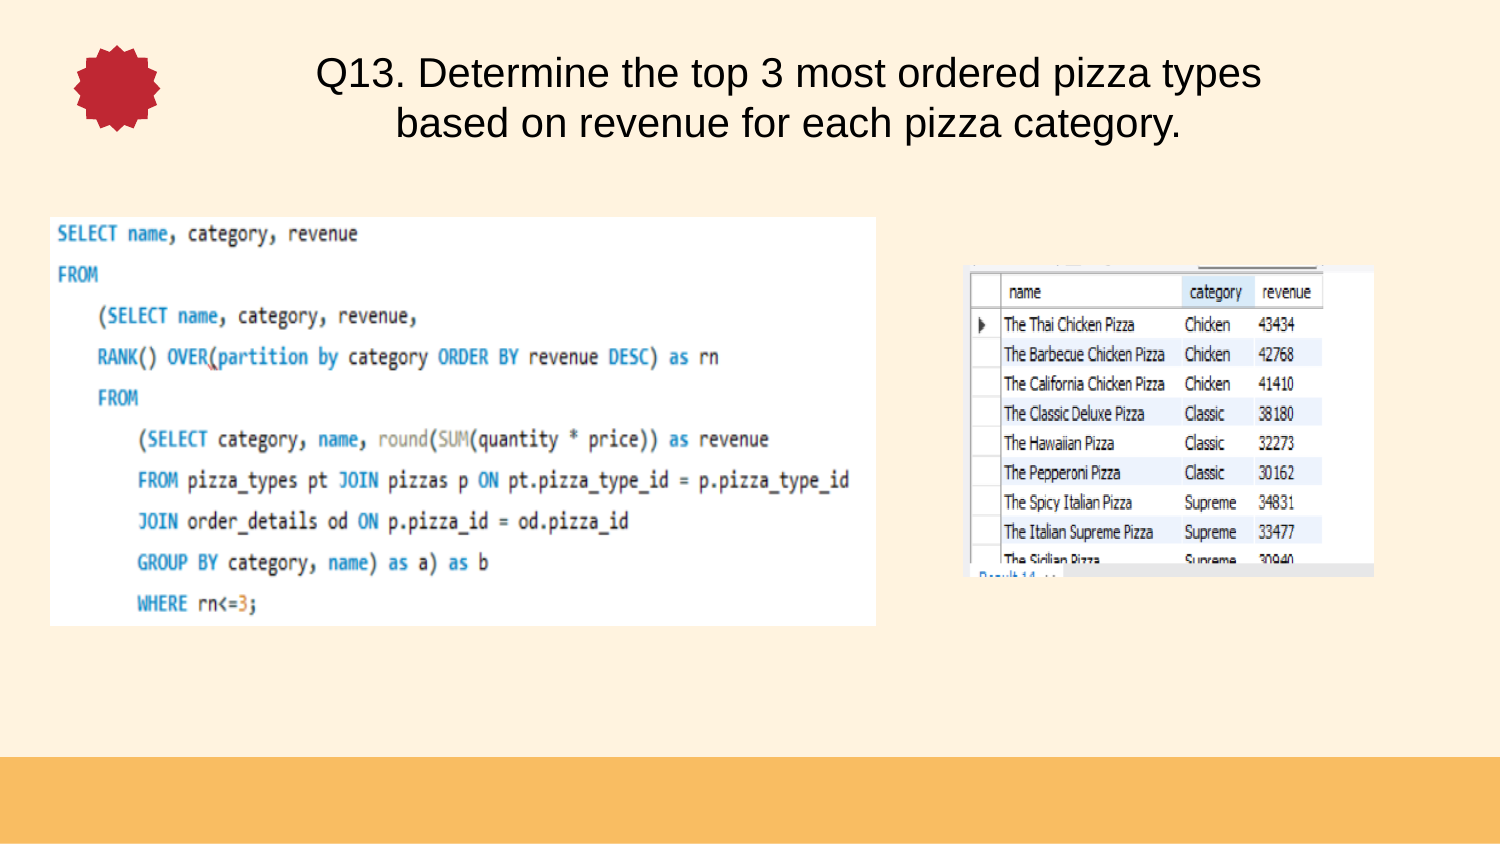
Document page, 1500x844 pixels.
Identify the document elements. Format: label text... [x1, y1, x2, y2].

text_box [118, 186, 1382, 248]
picture [963, 265, 1374, 578]
picture [49, 217, 876, 626]
text_box Q13. Determine the top 3 most ordered pizza types based on revenue for each pizza category. [284, 37, 1295, 153]
